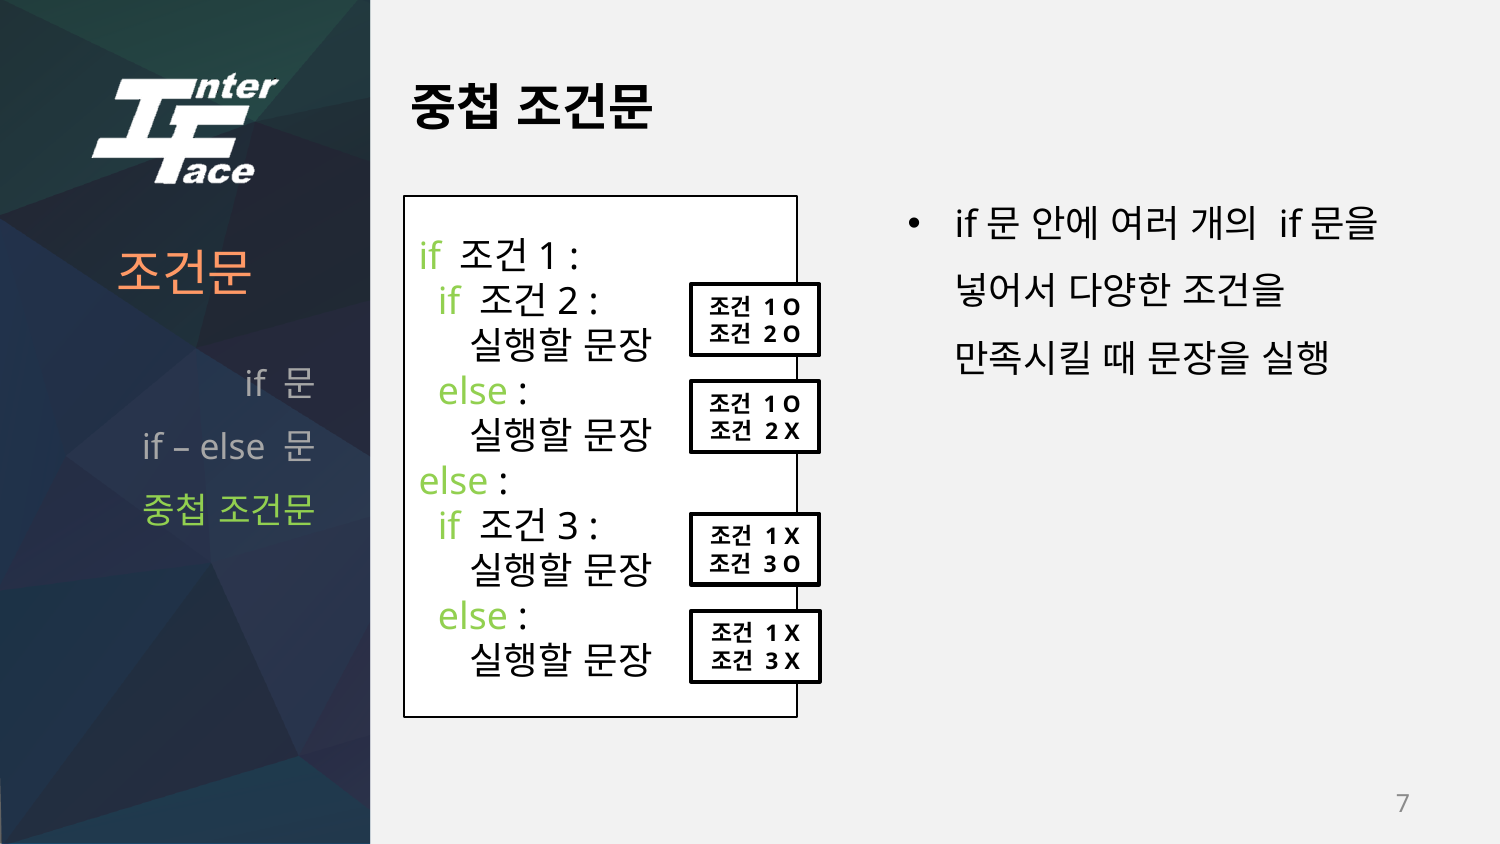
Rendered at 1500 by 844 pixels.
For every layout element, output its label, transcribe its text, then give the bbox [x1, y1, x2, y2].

text_box if 조건1 : if 조건2 : 실행할 문장 else : 실행할 문장 else : if 조건3 : 실행할 문장 else : 실행할 문장 [402, 194, 799, 719]
text_box 조건 1 X 조건 3 O [689, 512, 821, 587]
text_box 조건 1 O 조건 2 X [689, 379, 821, 454]
text_box if문 안에 여러 개의 if문을 넣어서 다양한 조건을 만족시킬 때 문장을 실행 [893, 169, 1497, 387]
slide_number 7 [1074, 782, 1425, 827]
text_box 조건 1 O 조건 2 O [689, 282, 821, 357]
text_box 중첩 조건문 [395, 68, 939, 143]
text_box 조건 1 X 조건 3 X [689, 609, 822, 684]
picture [0, 0, 371, 844]
